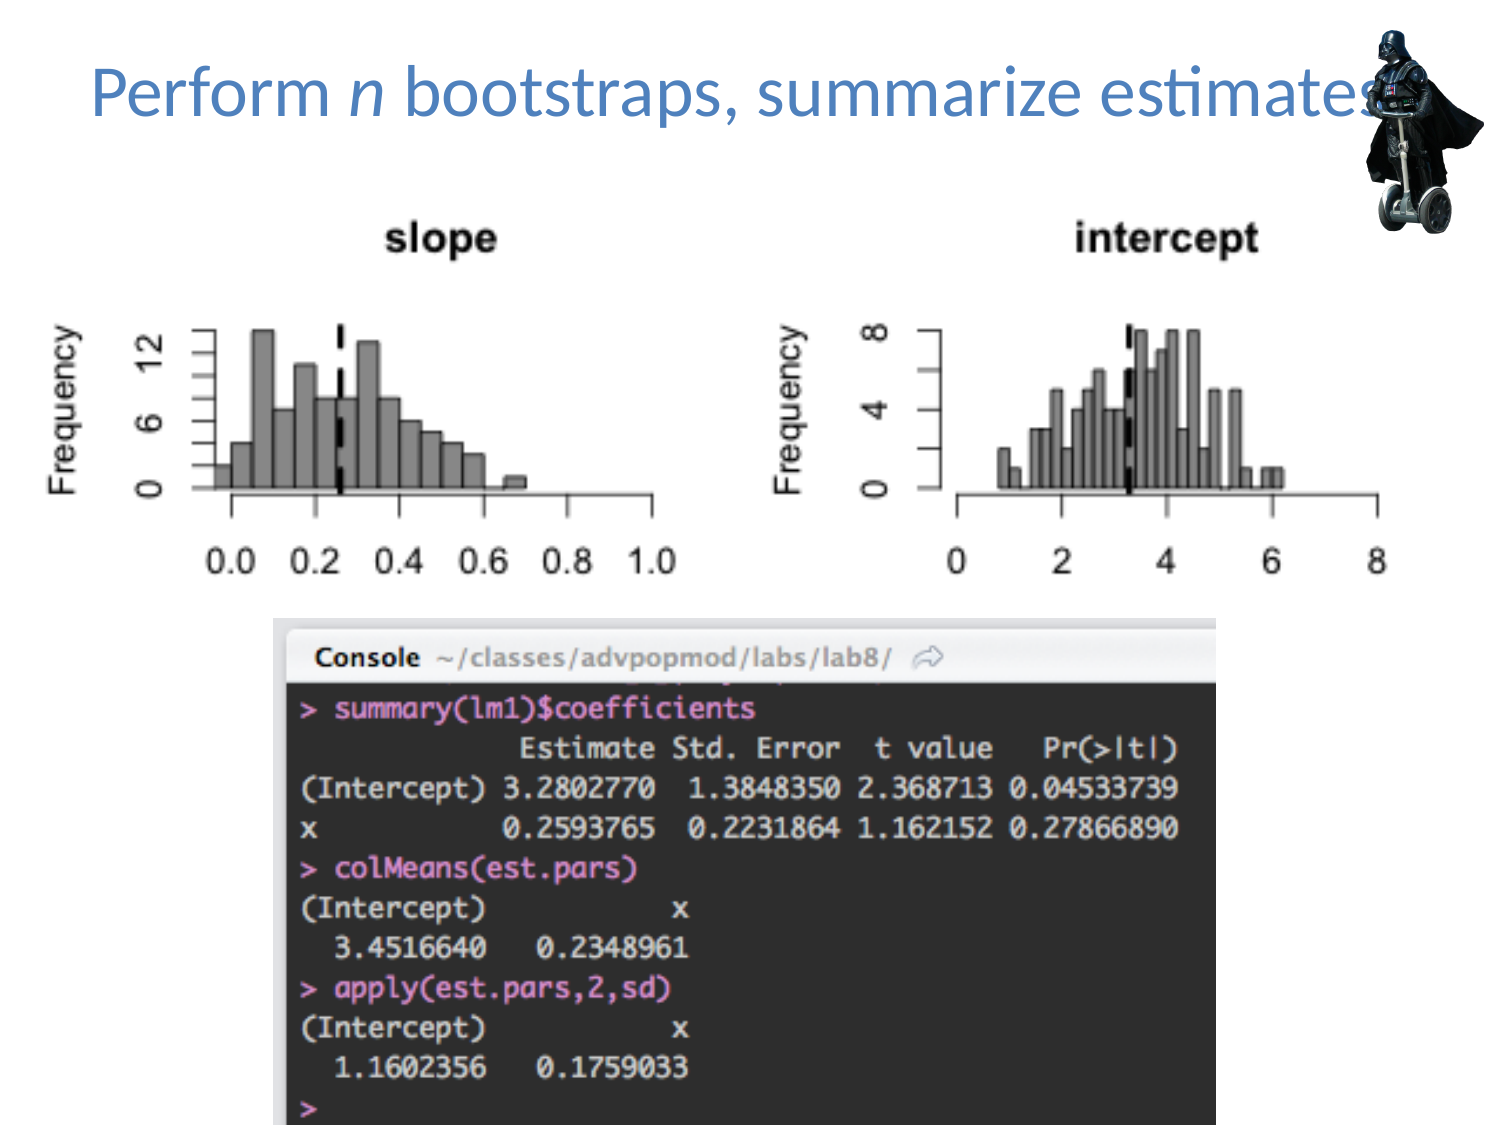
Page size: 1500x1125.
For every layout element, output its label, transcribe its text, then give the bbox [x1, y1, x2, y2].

title Perform n bootstraps, summarize estimates [75, 30, 1320, 144]
picture [36, 29, 1500, 1125]
